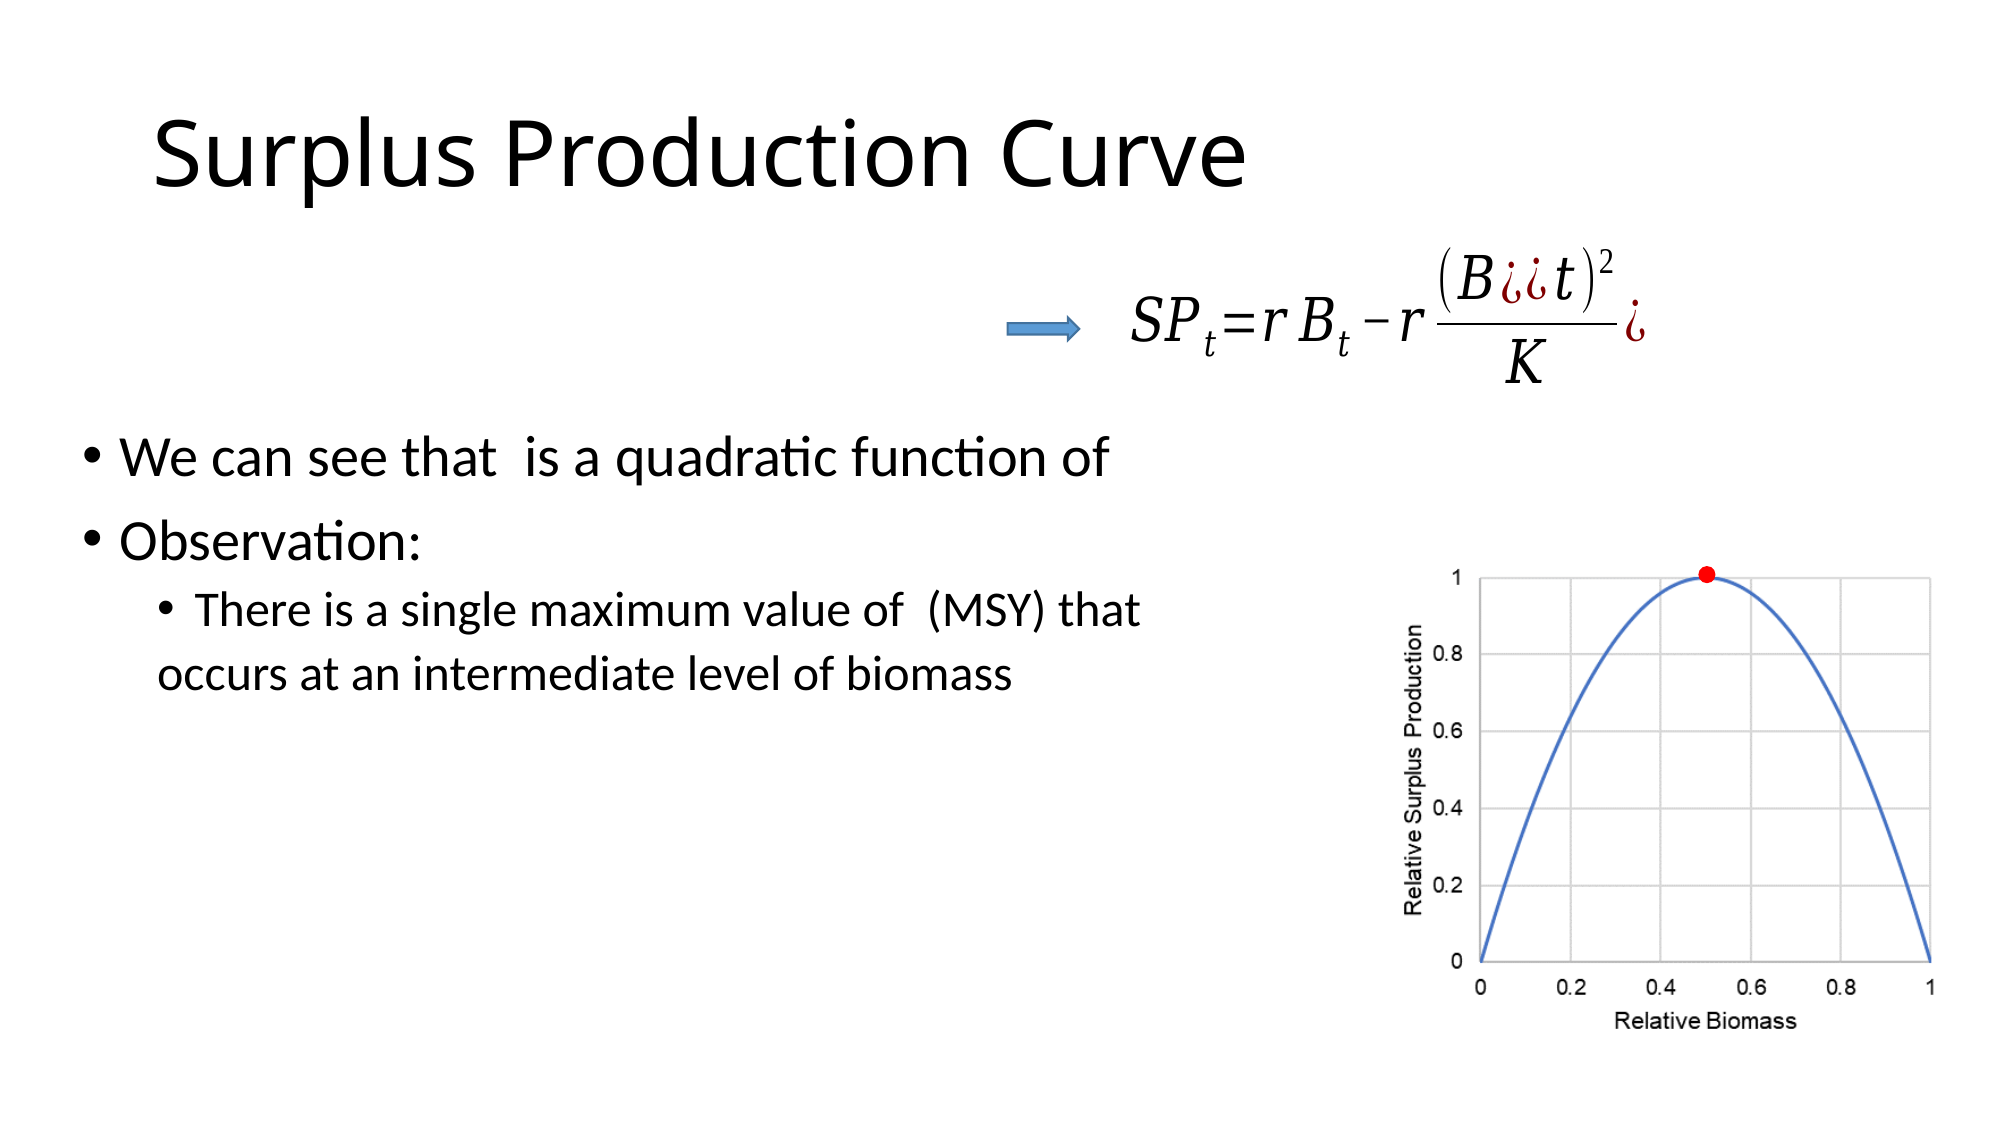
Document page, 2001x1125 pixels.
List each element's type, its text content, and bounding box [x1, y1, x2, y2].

picture [1369, 552, 1962, 1063]
title Surplus Production Curve [137, 59, 1863, 254]
text_box [1006, 314, 1081, 343]
